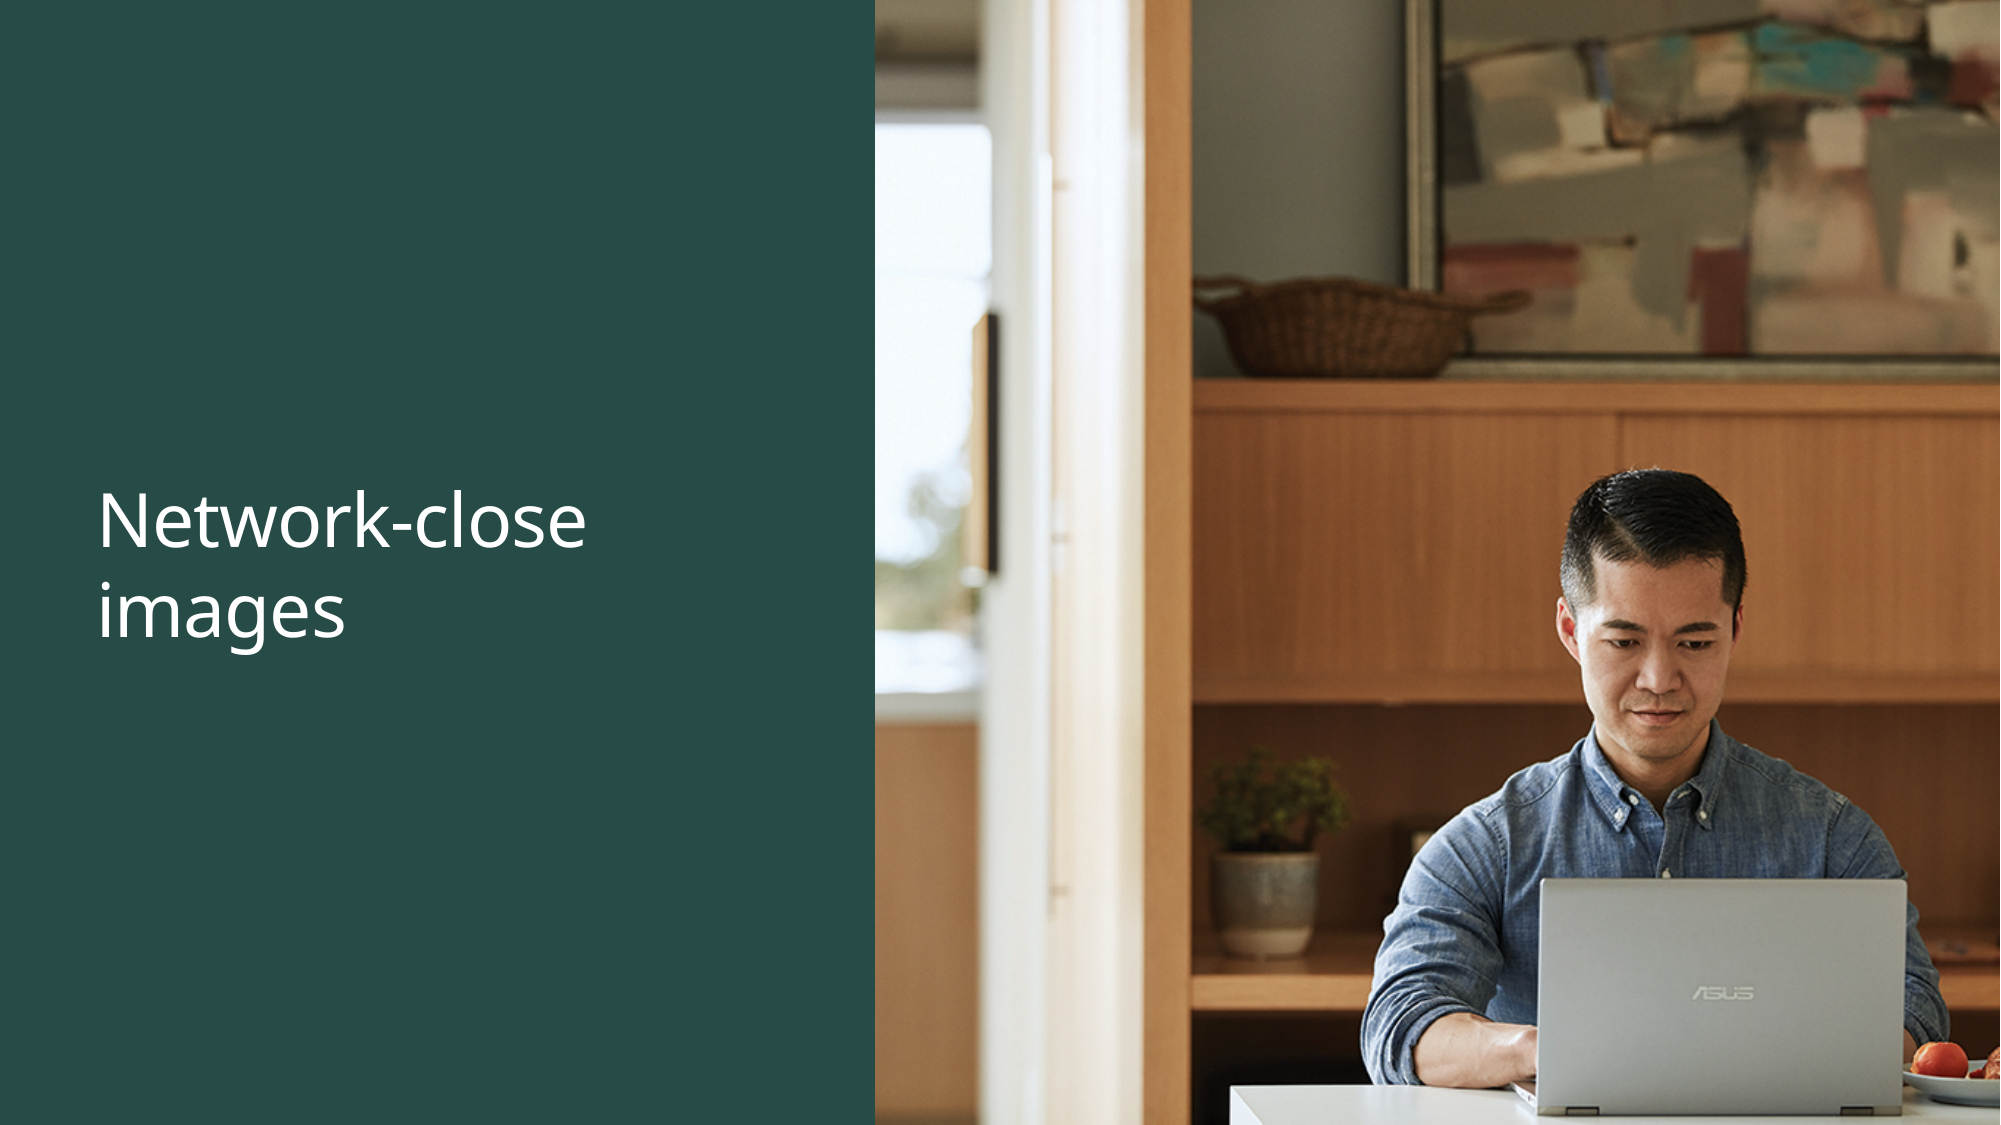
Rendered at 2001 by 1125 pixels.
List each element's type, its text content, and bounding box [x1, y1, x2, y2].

picture [875, 0, 2000, 1125]
title Network-close images [96, 471, 779, 654]
